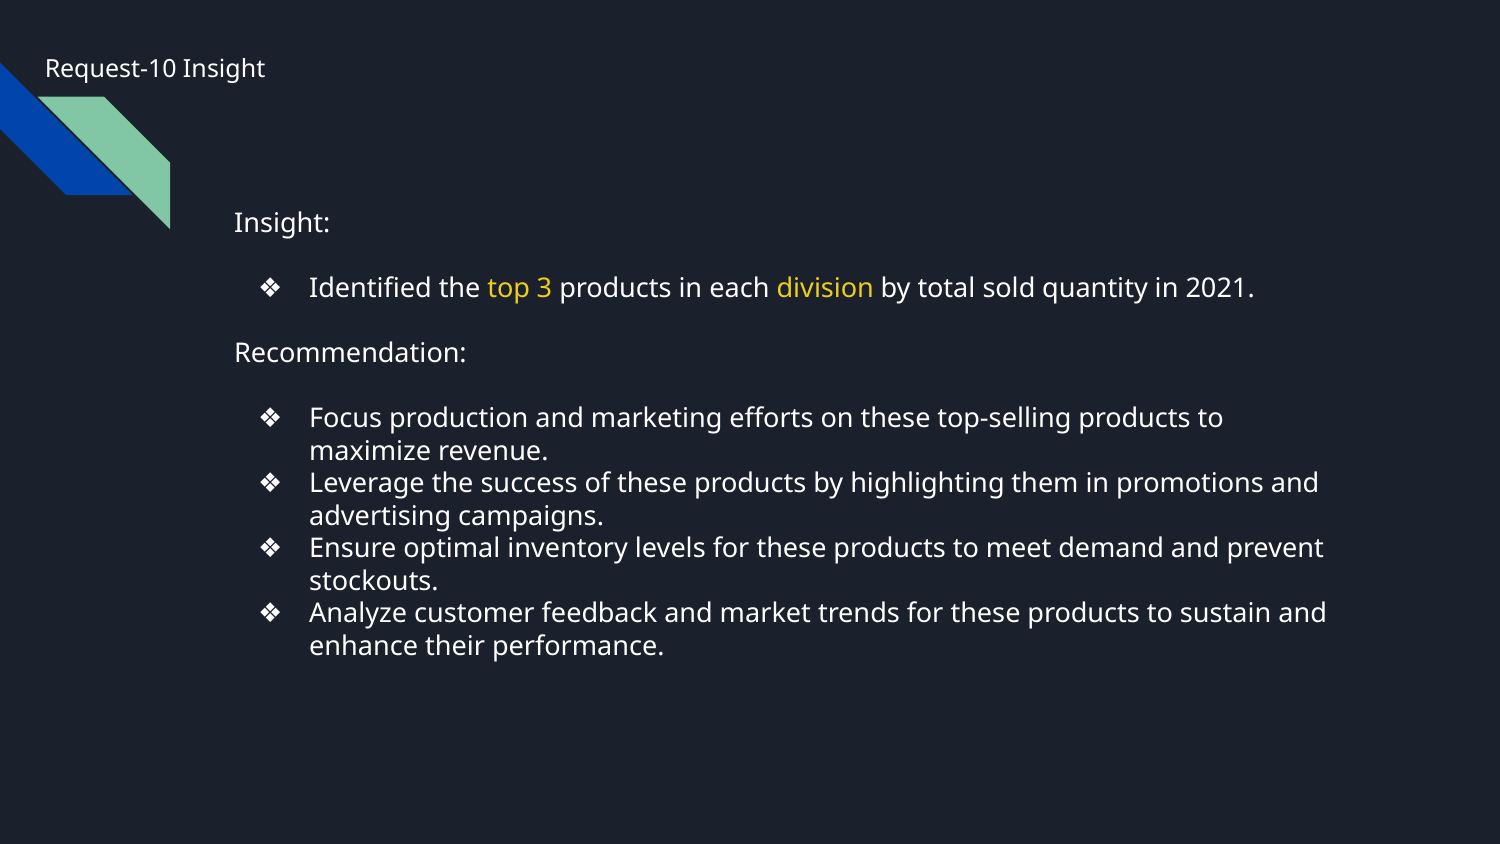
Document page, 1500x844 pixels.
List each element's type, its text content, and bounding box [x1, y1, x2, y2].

text_box Insight: Identified the top 3 products in each division by total sold quantity in 2021. Recommendation: Focus production and marketing efforts on these top-selling products to maximize revenue. Leverage the success of these products by highlighting them in promotions and advertising campaigns. Ensure optimal inventory levels for these products to meet demand and prevent stockouts. Analyze customer feedback and market trends for these products to sustain and enhance their performance. [219, 190, 1359, 711]
subtitle Request-10 Insight [29, 40, 606, 94]
